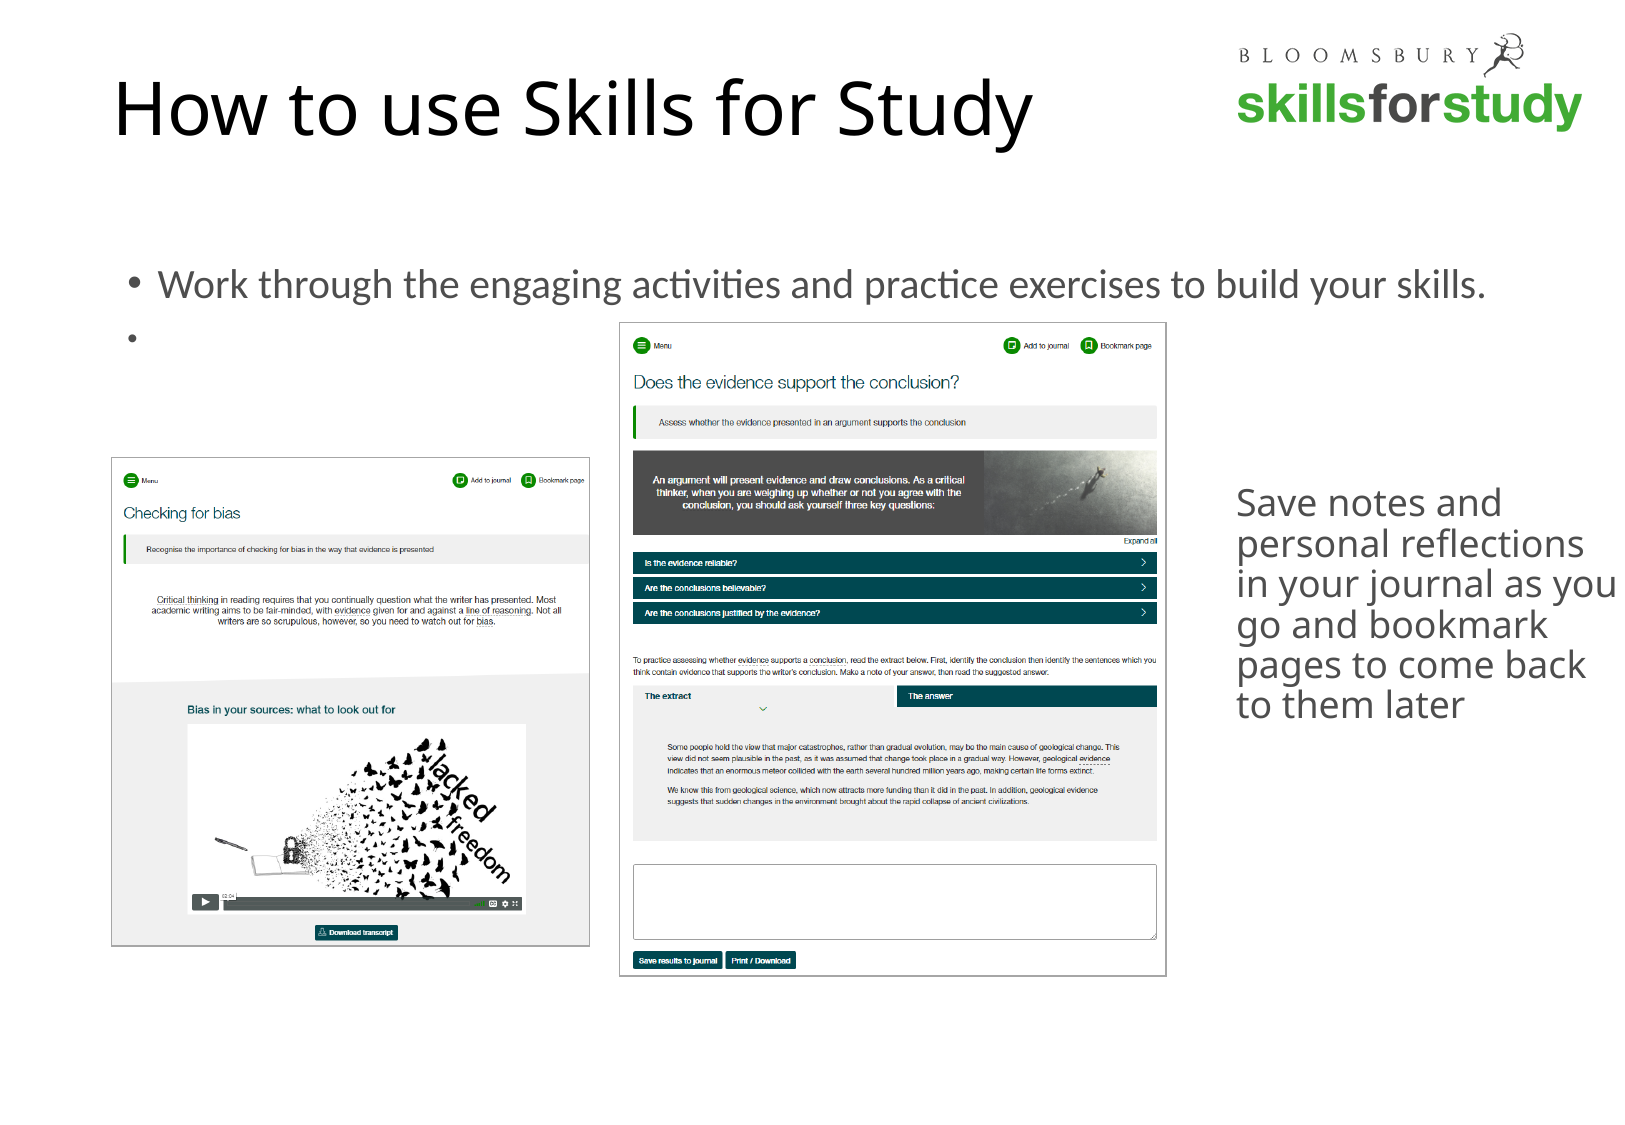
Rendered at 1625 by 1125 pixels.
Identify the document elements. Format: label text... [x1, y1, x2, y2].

picture [1238, 33, 1582, 132]
picture [620, 323, 1166, 976]
title How to use Skills for Study [112, 70, 1512, 156]
list Work through the engaging activities and practice exercises to build your skills. [112, 254, 1512, 369]
picture [112, 458, 589, 946]
list Save notes and personal reflections in your journal as you go and bookmark pages to come back to them later [1235, 484, 1625, 783]
